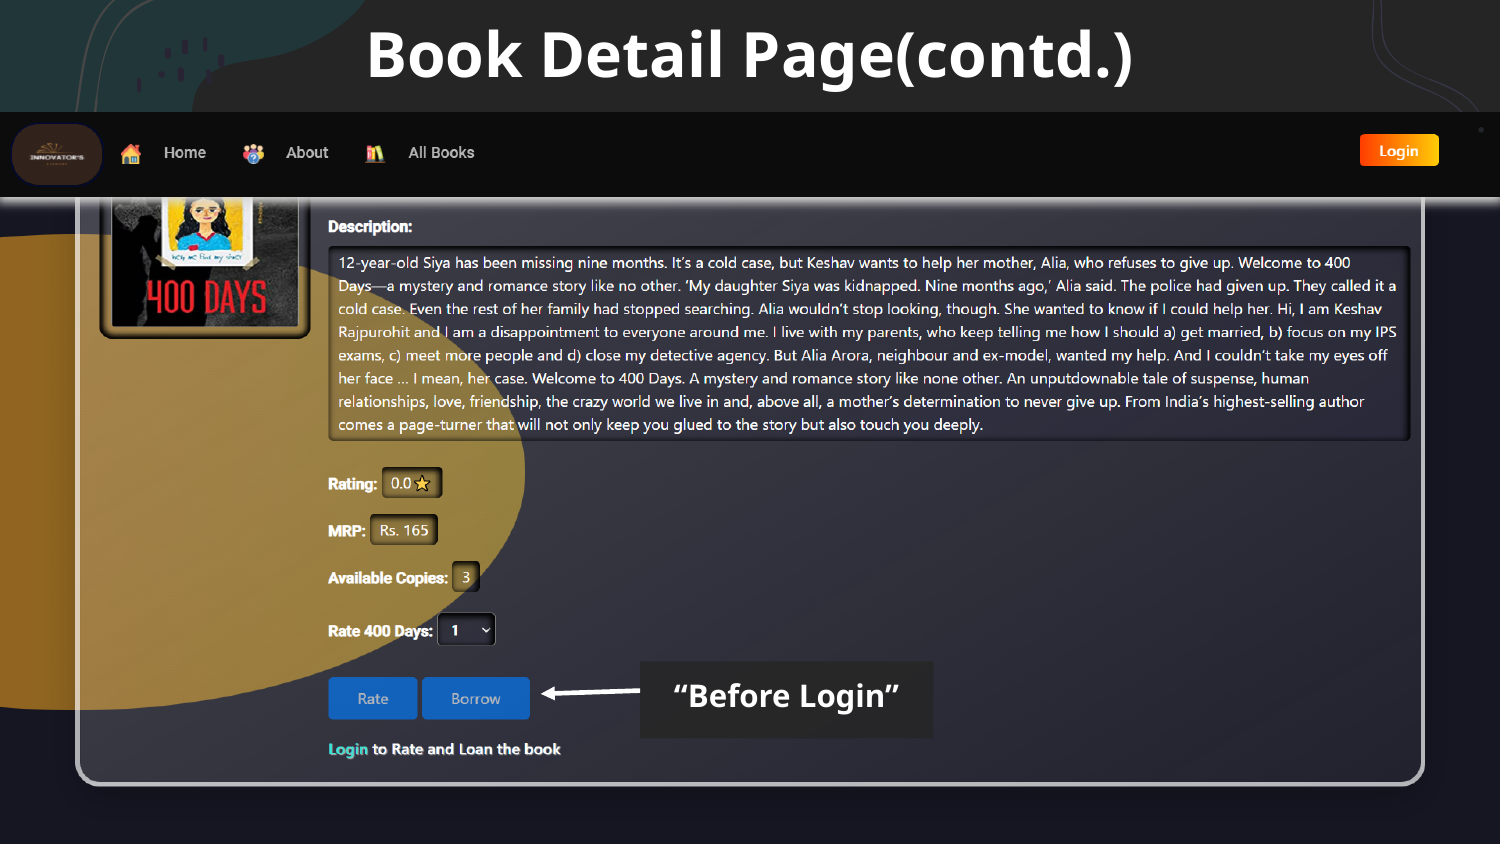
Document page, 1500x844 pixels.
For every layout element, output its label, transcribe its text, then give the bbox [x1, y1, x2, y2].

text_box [540, 690, 641, 695]
picture [0, 112, 1500, 844]
title Book Detail Page(contd.) [0, 0, 1500, 111]
